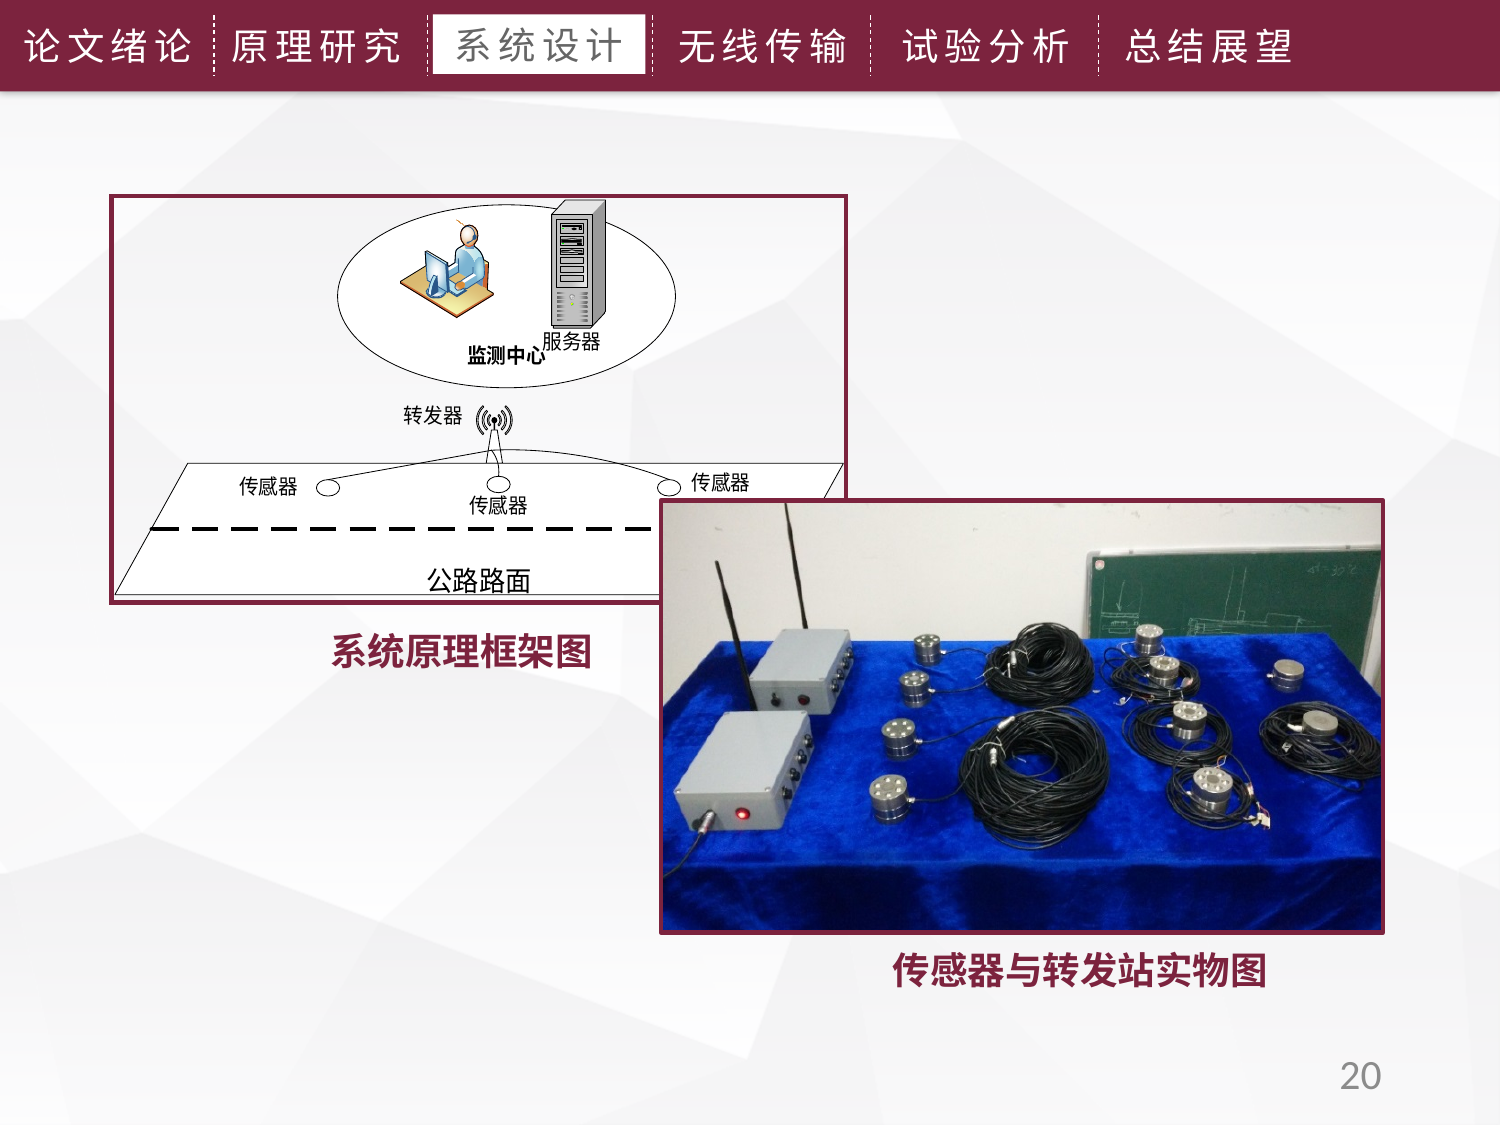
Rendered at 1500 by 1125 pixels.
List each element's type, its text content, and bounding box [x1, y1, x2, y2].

text_box 无线传输 [663, 15, 870, 76]
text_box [113, 198, 844, 601]
text_box 系统原理框架图 [270, 620, 653, 681]
picture [663, 502, 1381, 931]
text_box 论文绪论 [8, 15, 213, 76]
picture [0, 92, 1500, 1125]
text_box [0, 0, 1500, 92]
text_box 试验分析 [886, 15, 1098, 76]
text_box 无线传输 [871, 15, 876, 76]
slide_number 20 [1059, 1042, 1397, 1103]
text_box 总结展望 [1109, 15, 1322, 76]
text_box 传感器与转发站实物图 [870, 939, 1290, 1000]
text_box 原理研究 [217, 15, 427, 76]
text_box 系统设计 [432, 14, 646, 74]
